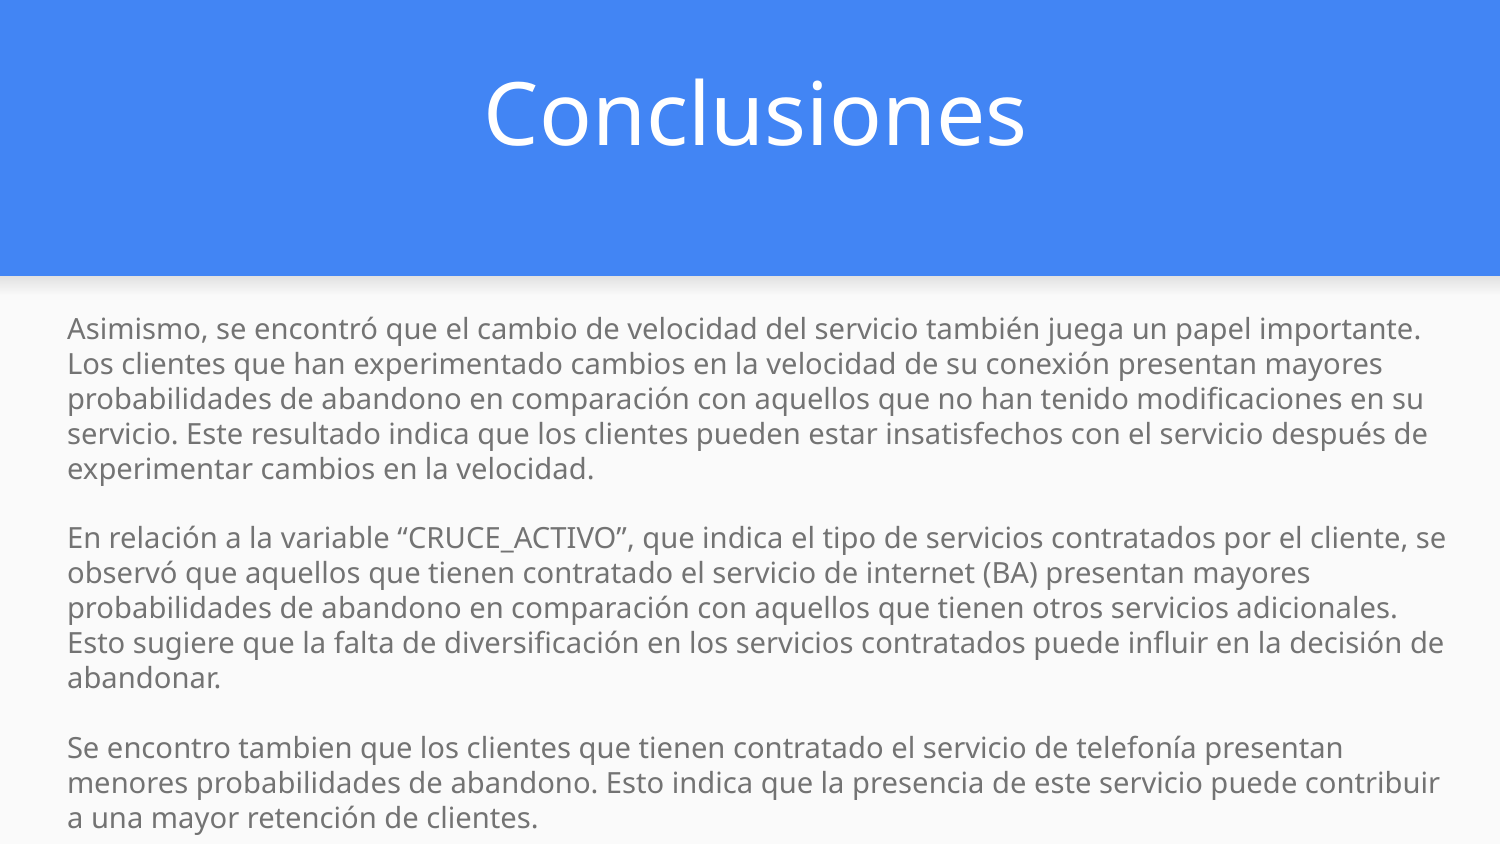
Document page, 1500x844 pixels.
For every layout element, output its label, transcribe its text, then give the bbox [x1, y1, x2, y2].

title Conclusiones [81, 52, 1431, 179]
list Asimismo, se encontró que el cambio de velocidad del servicio también juega un papel importante. Los clientes que han experimentado cambios en la velocidad de su conexión presentan mayores probabilidades de abandono en comparación con aquellos que no han tenido modificaciones en su servicio. Este resultado indica que los clientes pueden estar insatisfechos con el servicio después de experimentar cambios en la velocidad. En relación a la variable “CRUCE_ACTIVO”, que indica el tipo de servicios contratados por el cliente, se observó que aquellos que tienen contratado el servicio de internet (BA) presentan mayores probabilidades de abandono en comparación con aquellos que tienen otros servicios adicionales. Esto sugiere que la falta de diversificación en los servicios contratados puede influir en la decisión de abandonar. Se encontro tambien que los clientes que tienen contratado el servicio de telefonía presentan menores probabilidades de abandono. Esto indica que la presencia de este servicio puede contribuir a una mayor retención de clientes. [52, 295, 1468, 836]
